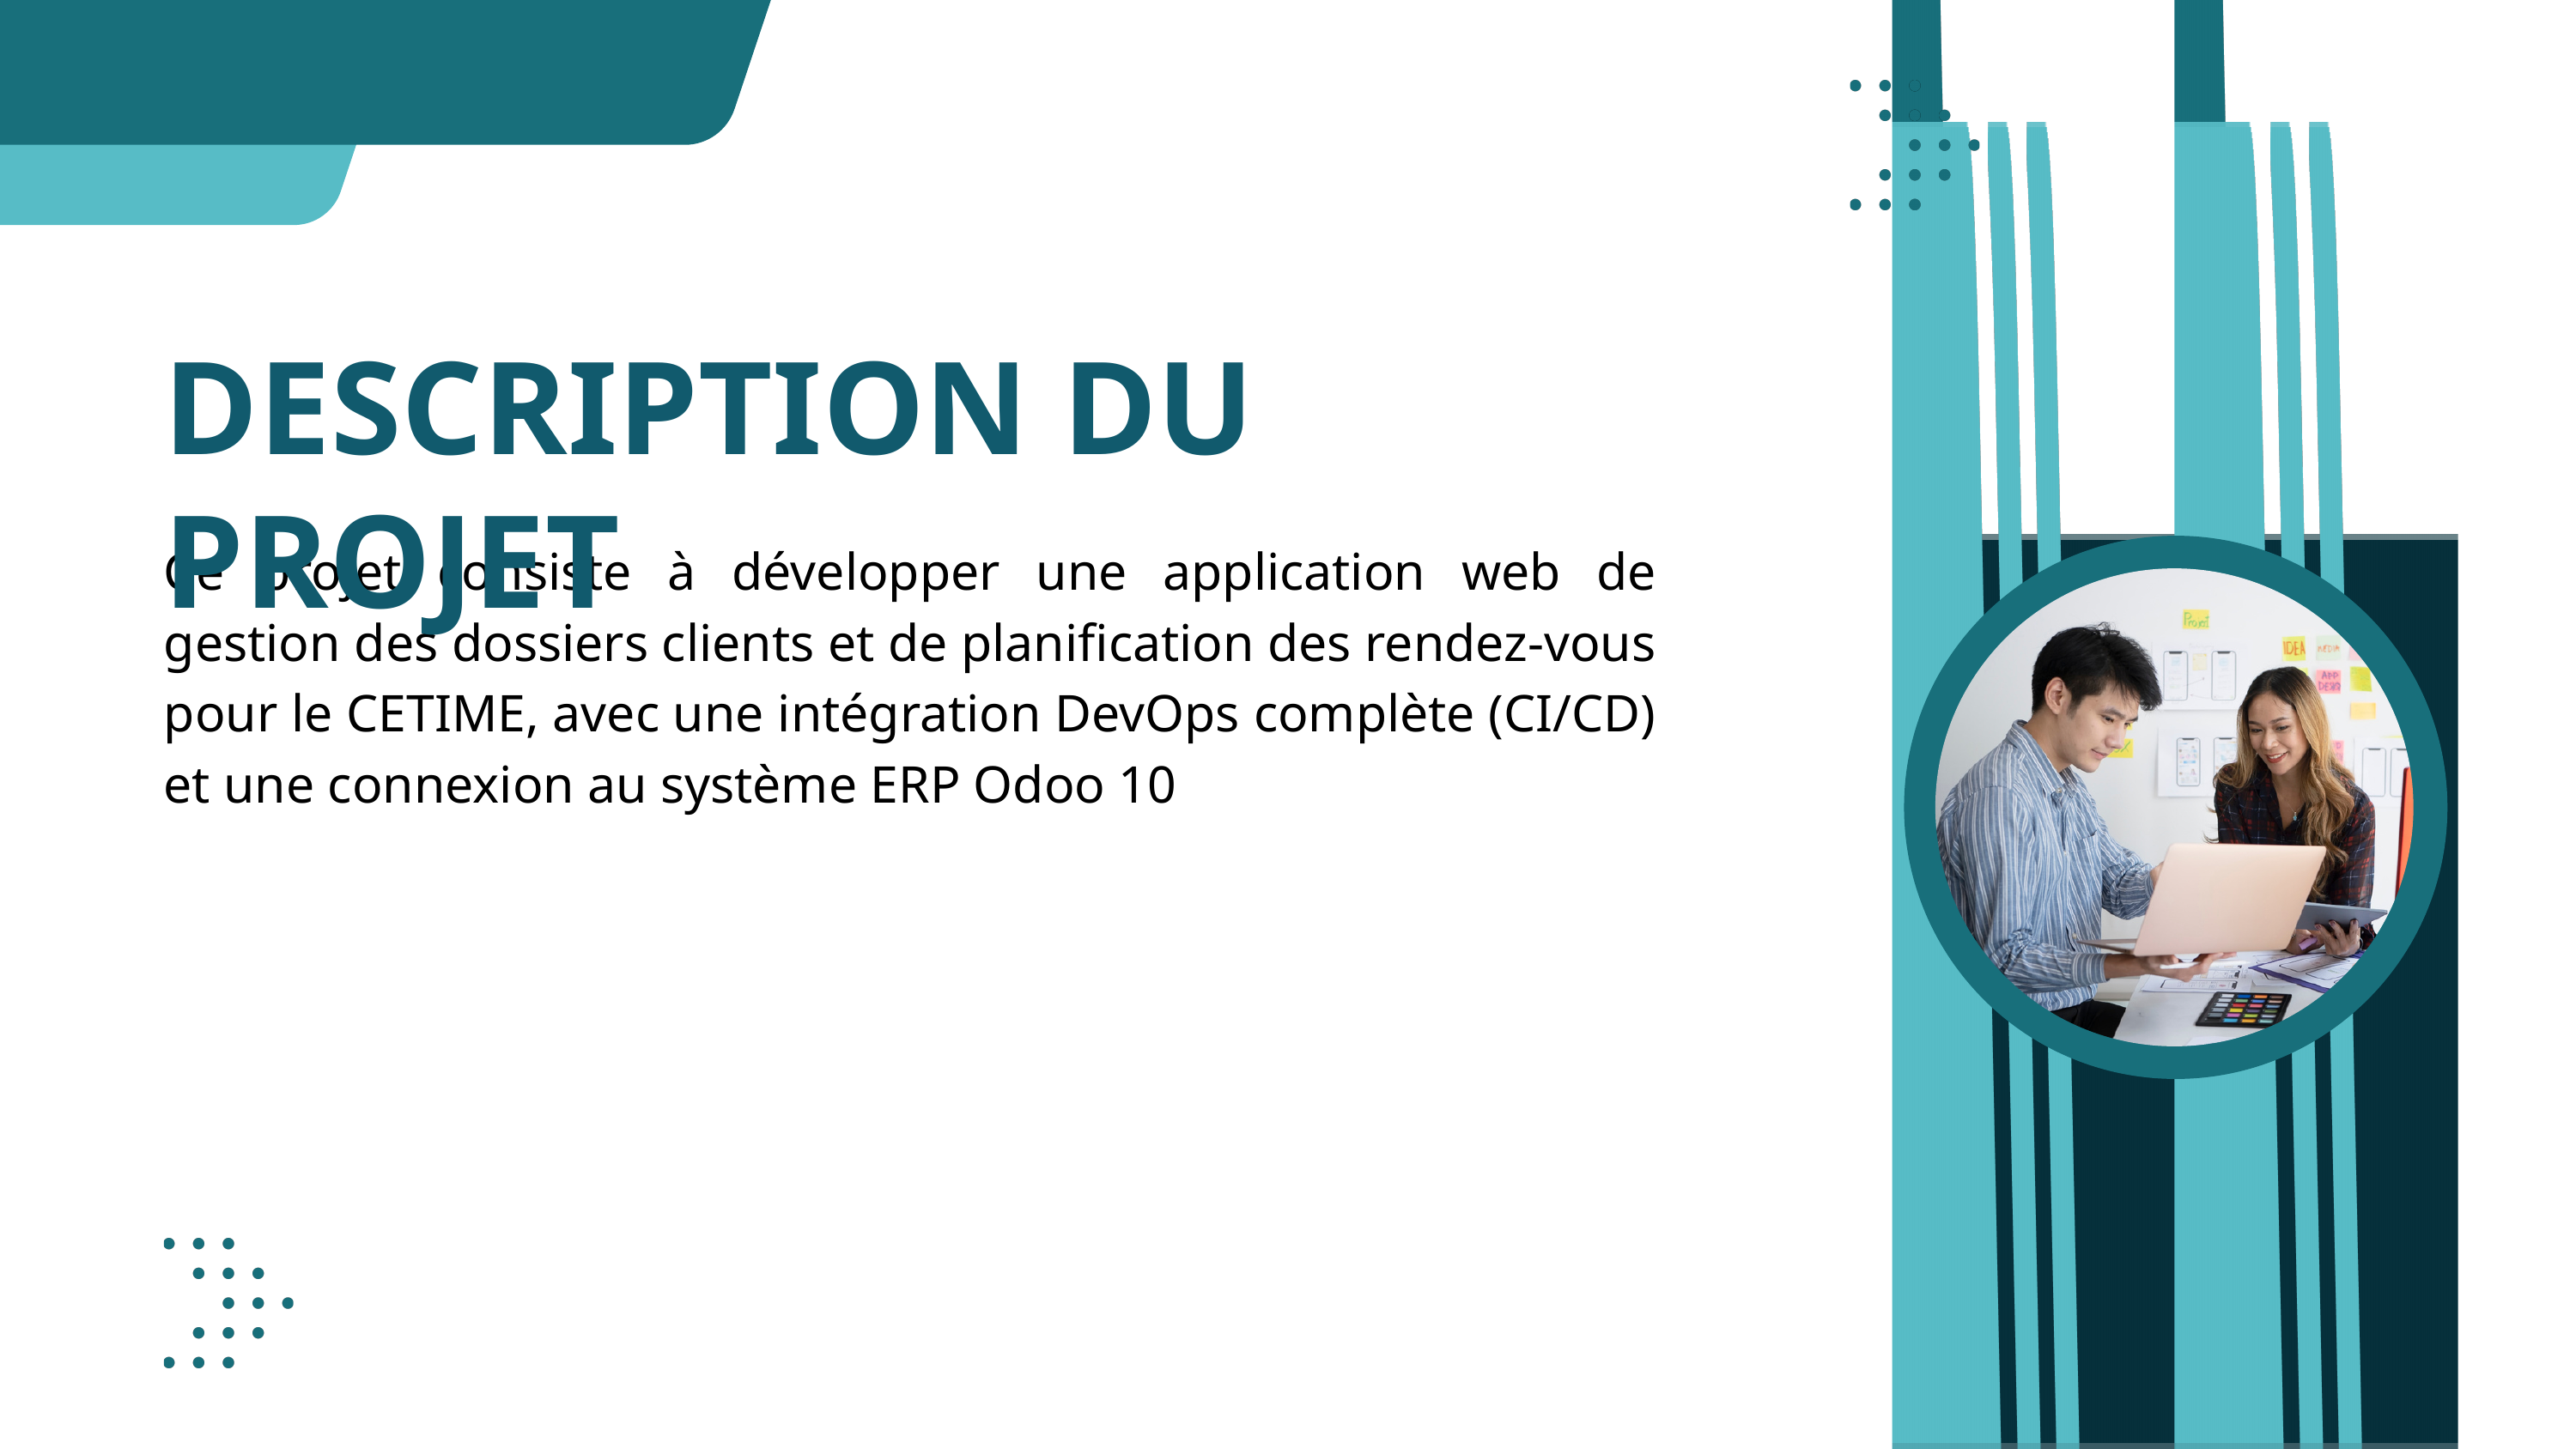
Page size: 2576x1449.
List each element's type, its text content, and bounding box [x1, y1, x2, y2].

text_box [1904, 535, 2448, 1080]
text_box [0, 153, 427, 226]
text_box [0, 0, 820, 145]
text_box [1935, 567, 2414, 1047]
text_box Ce projet consiste à développer une application web de gestion des dossiers clients et de planification des rendez-vous pour le CETIME, avec une intégration DevOps complète (CI/CD) et une connexion au système ERP Odoo 10 [163, 529, 1658, 814]
text_box DESCRIPTION DU PROJET [163, 325, 1429, 634]
text_box [2174, 0, 2458, 1449]
text_box [163, 1238, 294, 1368]
text_box [1892, 0, 2174, 1449]
text_box [1850, 80, 1980, 210]
